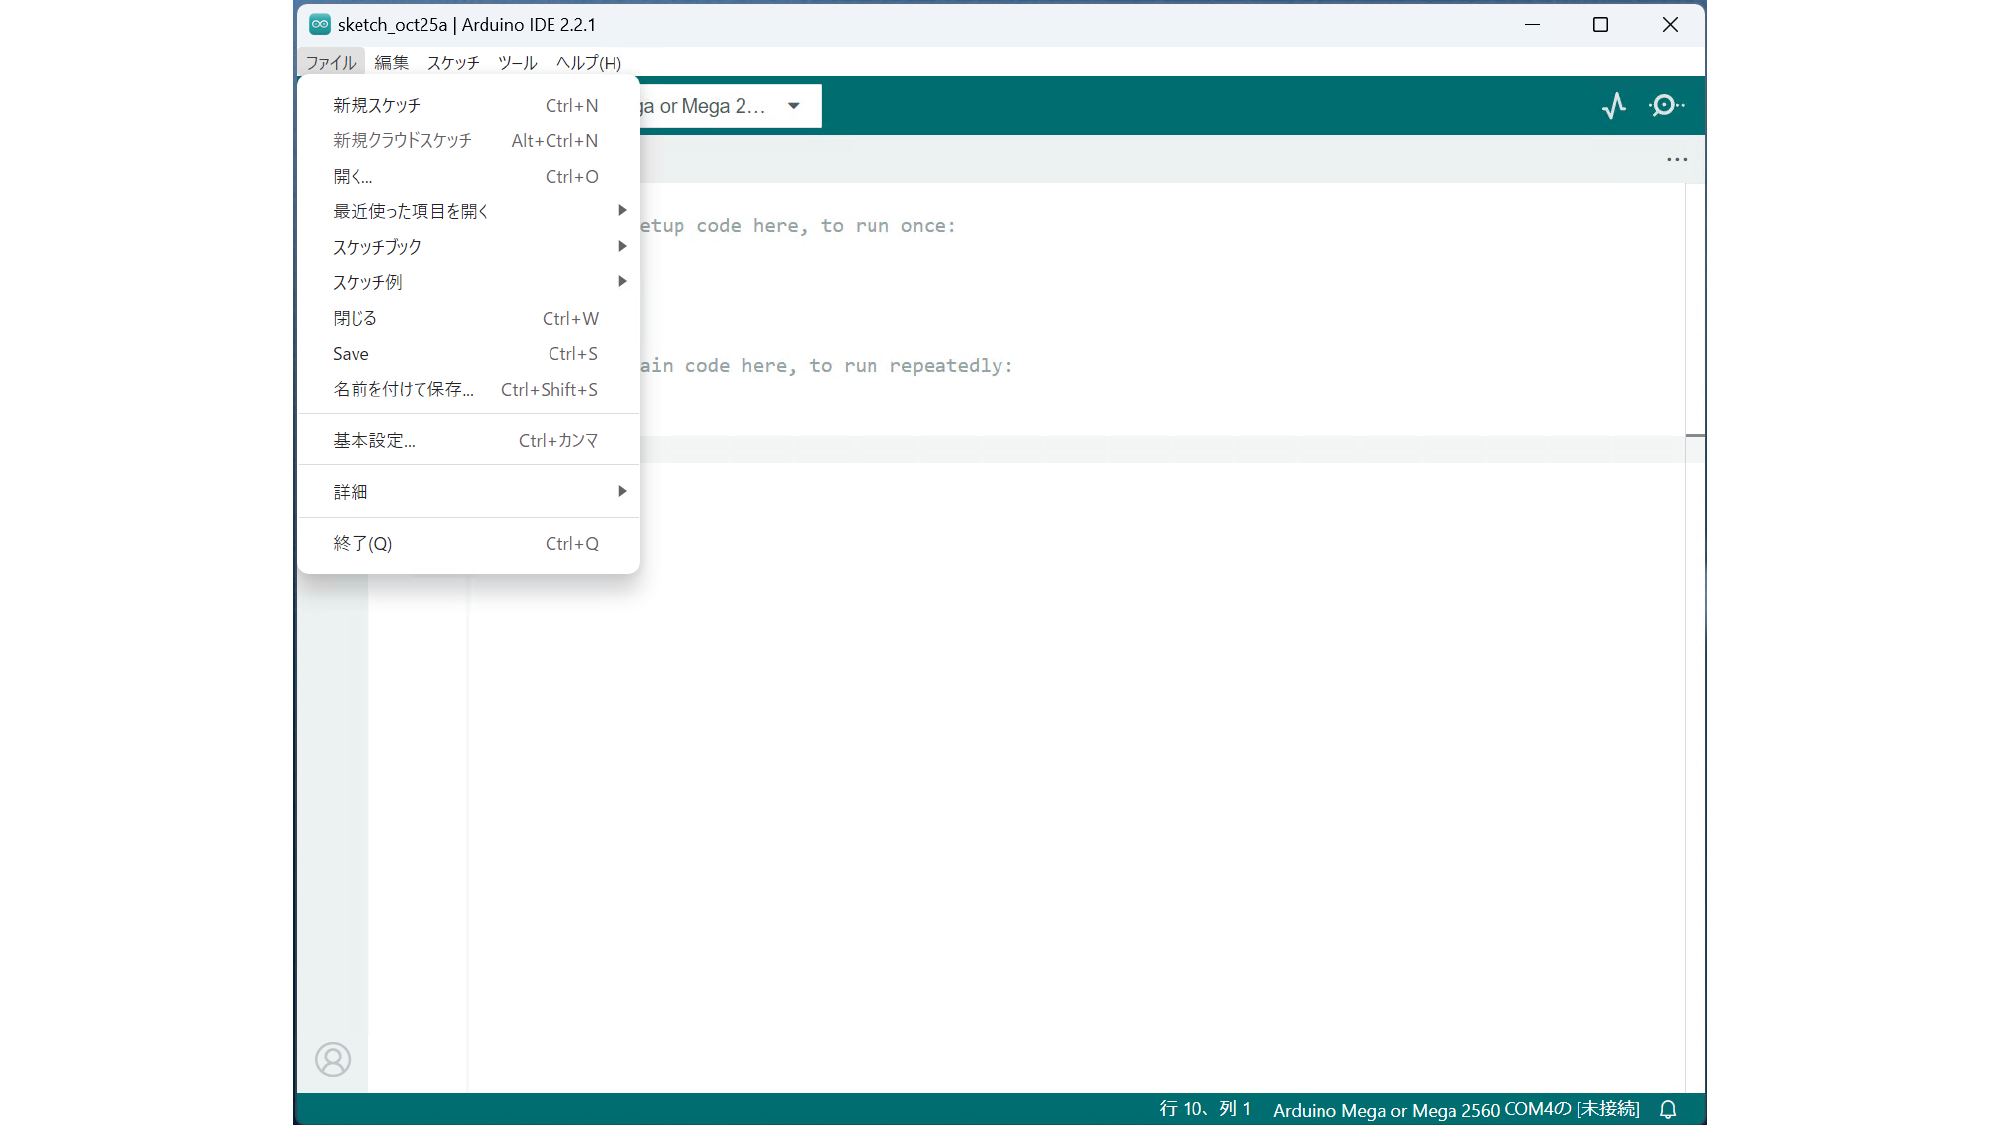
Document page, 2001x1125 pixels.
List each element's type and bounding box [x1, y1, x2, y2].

picture [293, 0, 1707, 1125]
